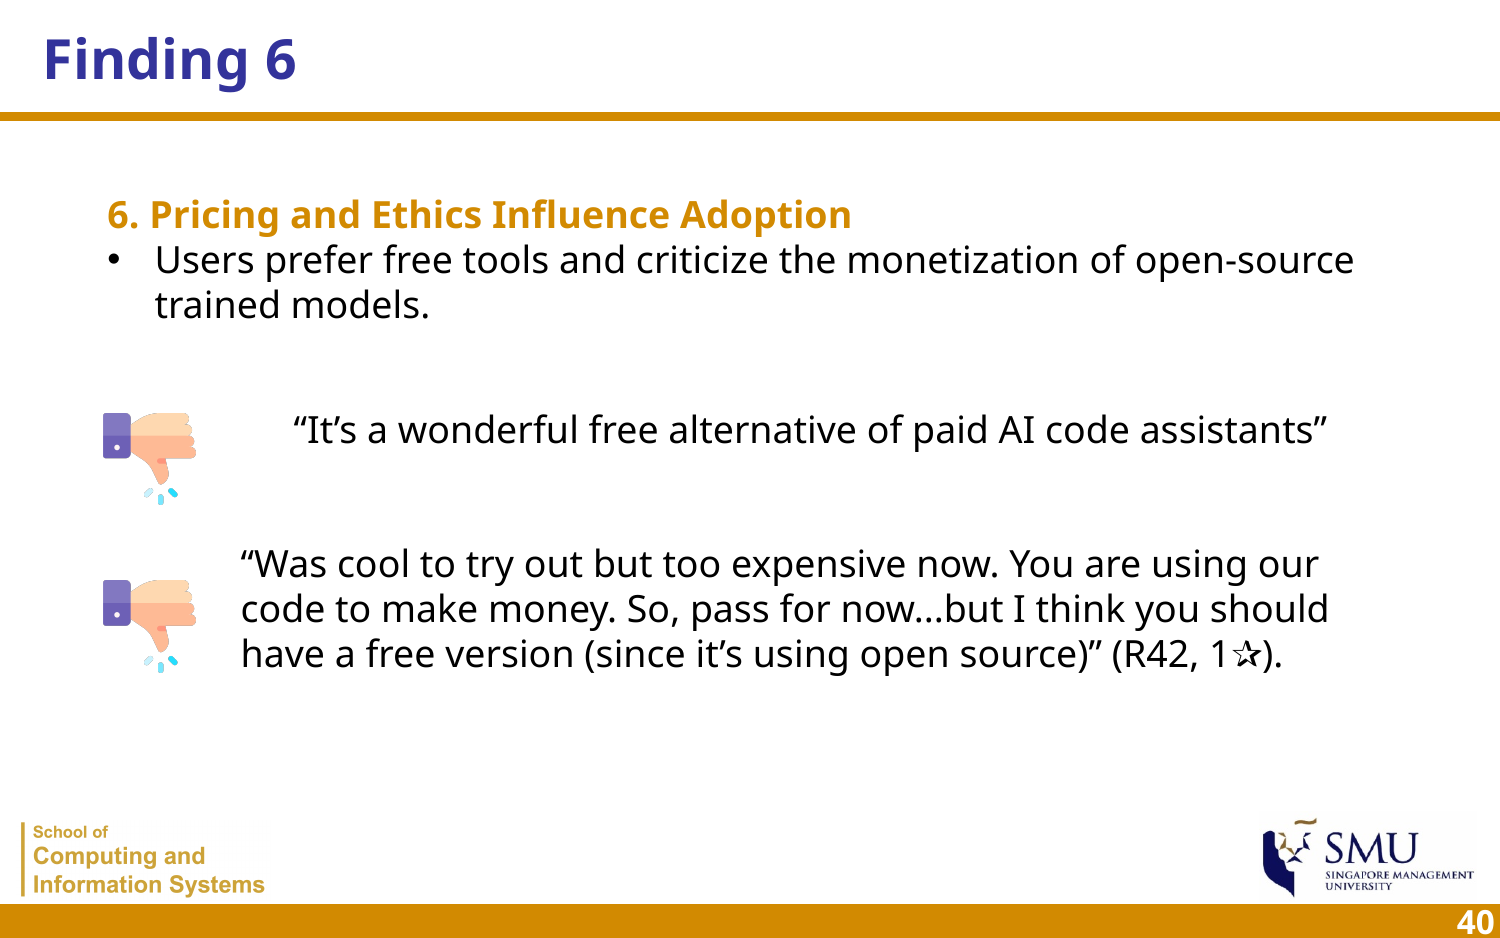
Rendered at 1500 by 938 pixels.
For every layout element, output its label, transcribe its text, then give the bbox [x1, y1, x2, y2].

text_box “Was cool to try out but too expensive now. You are using our code to make money. So, pass for now...but I think you should have a free version (since it’s using open source)” (R42, 1✰). [225, 532, 1423, 683]
picture [16, 820, 271, 901]
picture [103, 580, 196, 673]
picture [1259, 811, 1477, 902]
title Finding 6 [27, 15, 1103, 99]
slide_number 40 [1297, 893, 1500, 925]
text_box 6. Pricing and Ethics Influence Adoption Users prefer free tools and criticize the monetization of open-source trained models. [92, 183, 1423, 334]
picture [103, 412, 196, 506]
text_box “It’s a wonderful free alternative of paid AI code assistants” [278, 398, 1344, 459]
